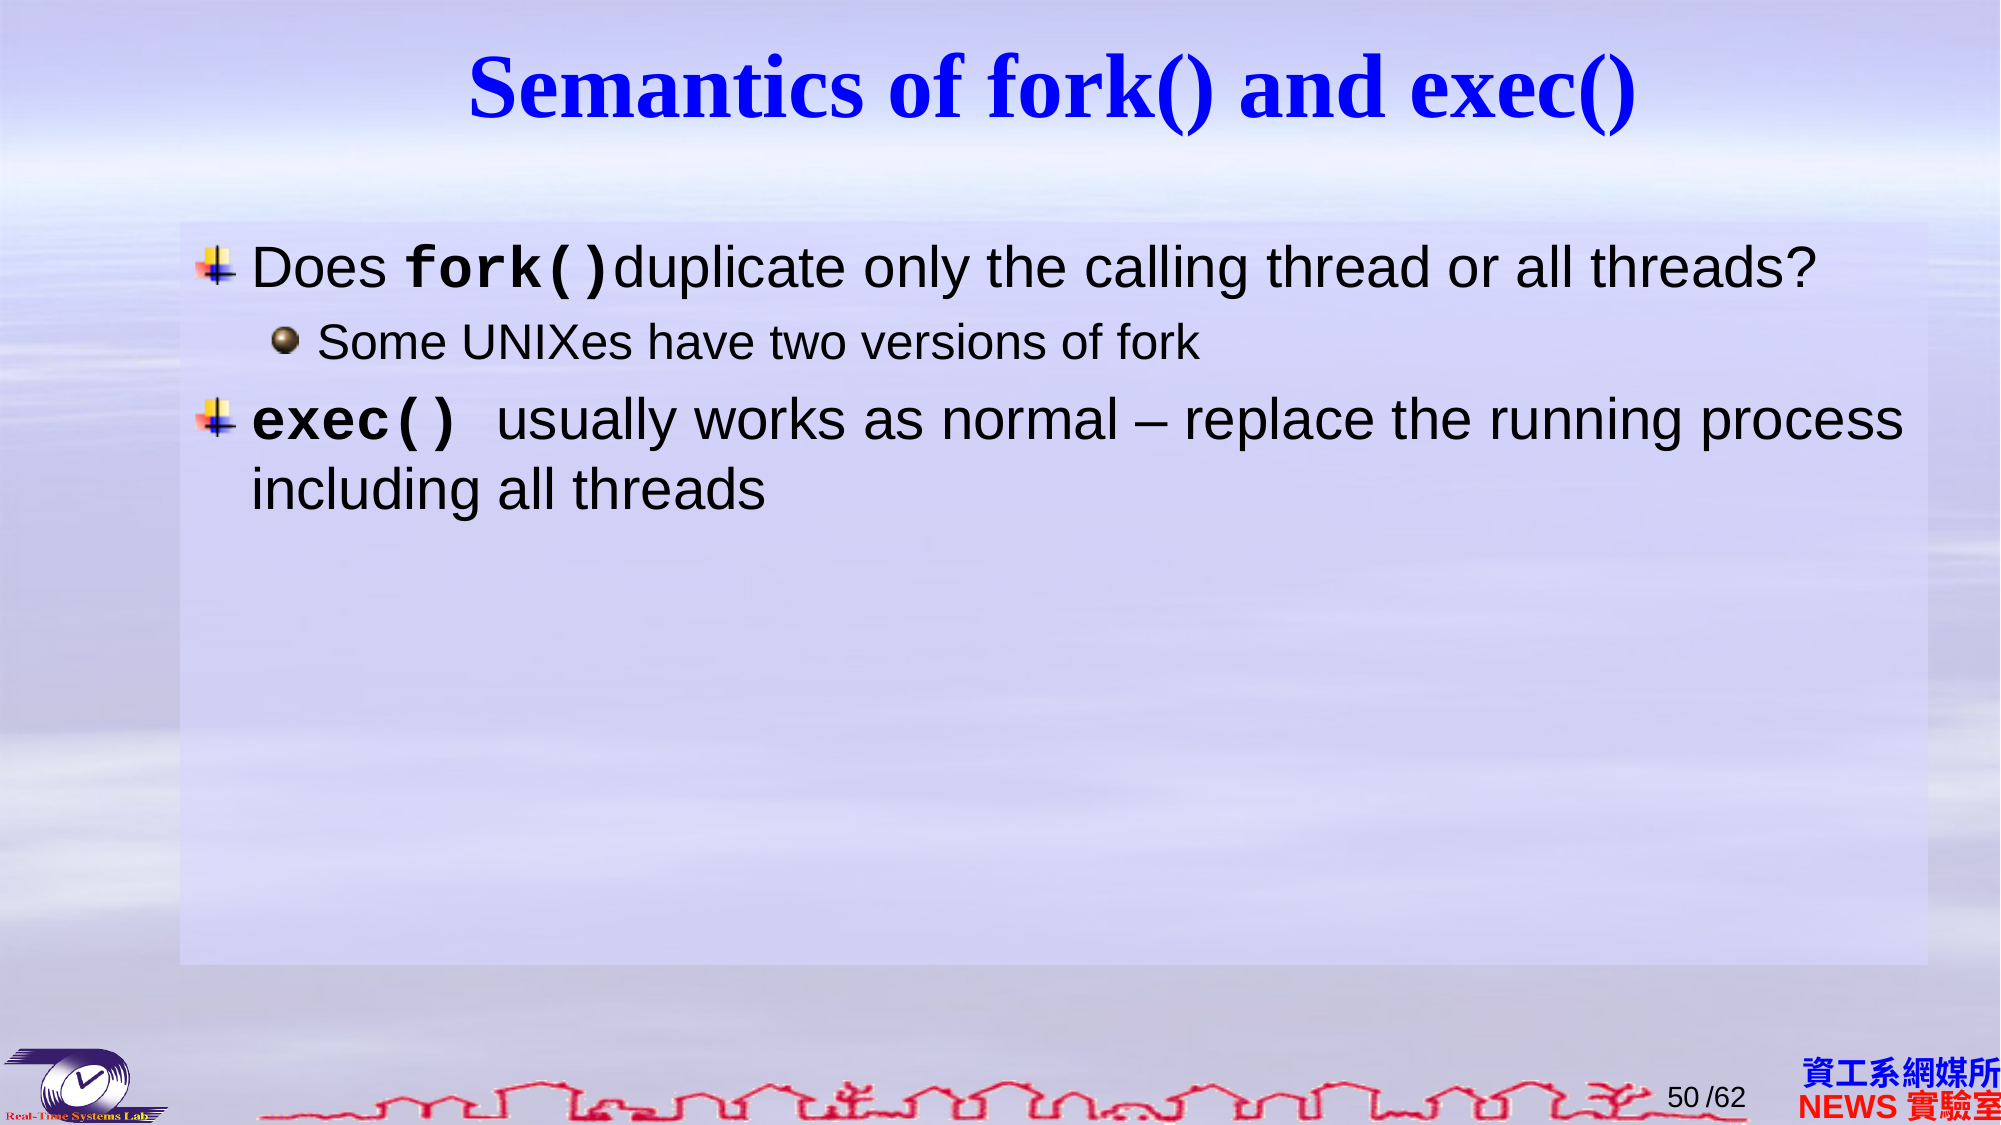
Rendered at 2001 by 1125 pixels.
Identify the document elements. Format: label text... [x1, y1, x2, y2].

footer /62 [1715, 1070, 2000, 1125]
title Semantics of fork() and exec() [433, 33, 1675, 128]
picture [0, 0, 2001, 1125]
slide_number 49 [1248, 1070, 1715, 1125]
list Does fork()duplicate only the calling thread or all threads? Some UNIXes have two versions of fork exec() usually works as normal – replace the running process including all threads [180, 221, 1929, 965]
